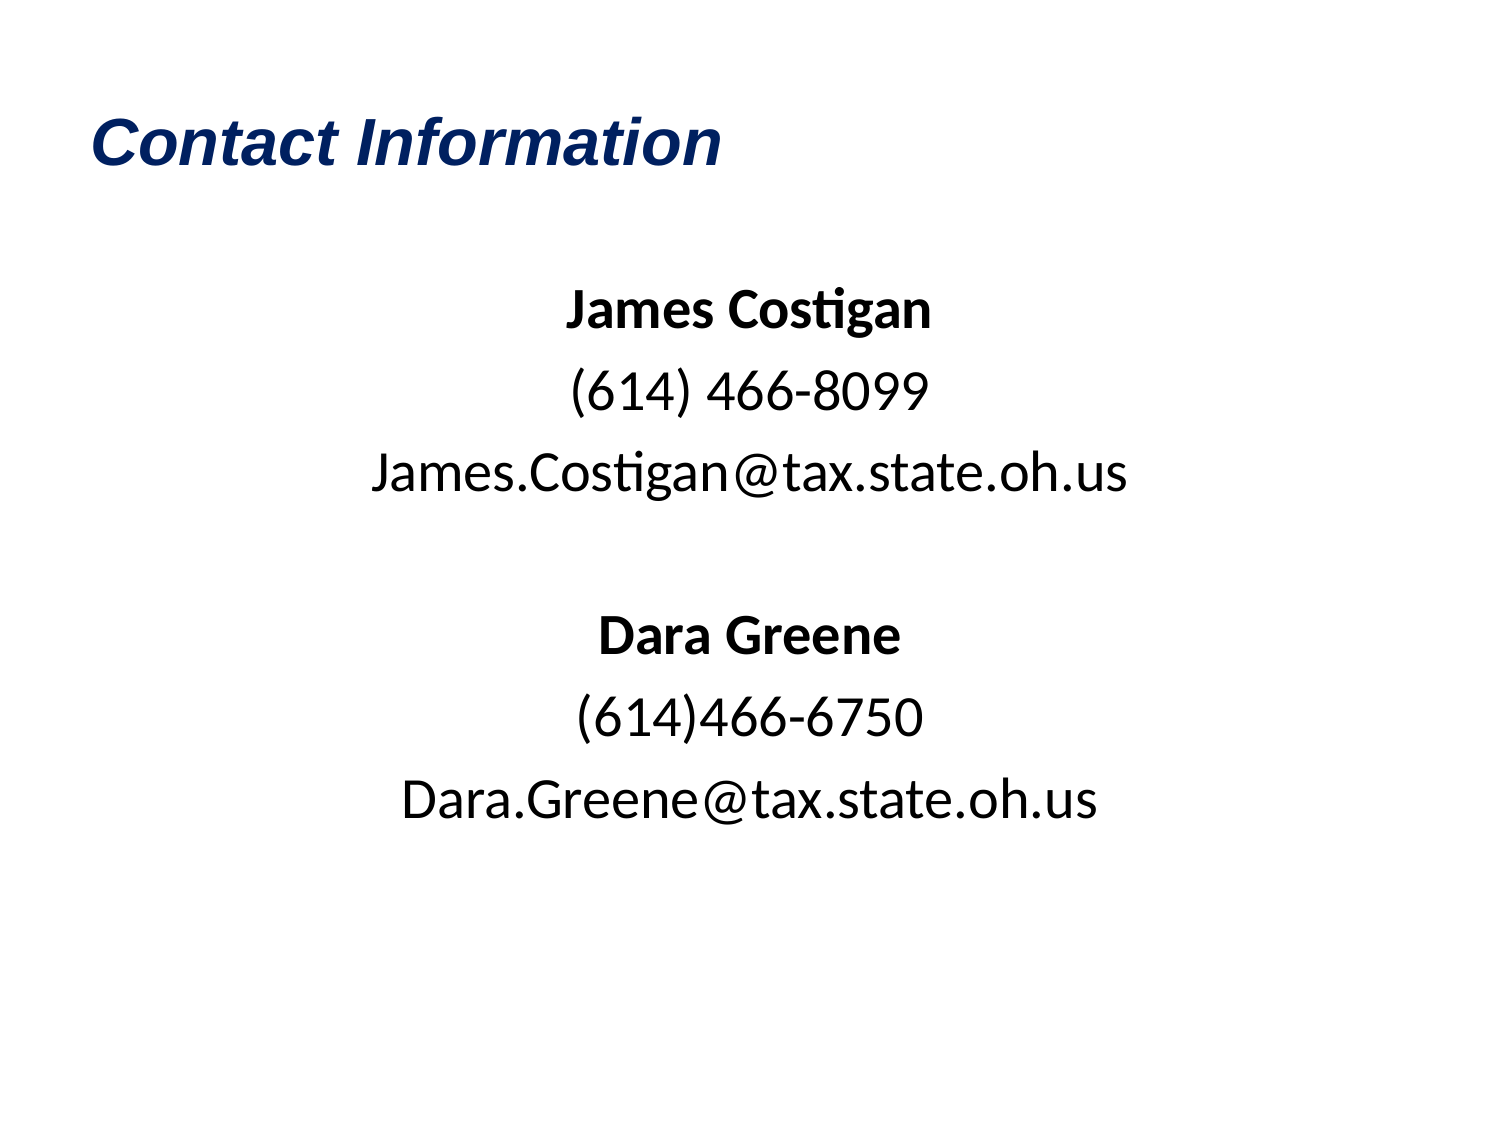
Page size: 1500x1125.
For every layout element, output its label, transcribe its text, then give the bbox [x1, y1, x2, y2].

list James Costigan (614) 466-8099 James.Costigan@tax.state.oh.us Dara Greene (614)466-6750 Dara.Greene@tax.state.oh.us [75, 262, 1425, 1005]
title Contact Information [75, 45, 1425, 233]
